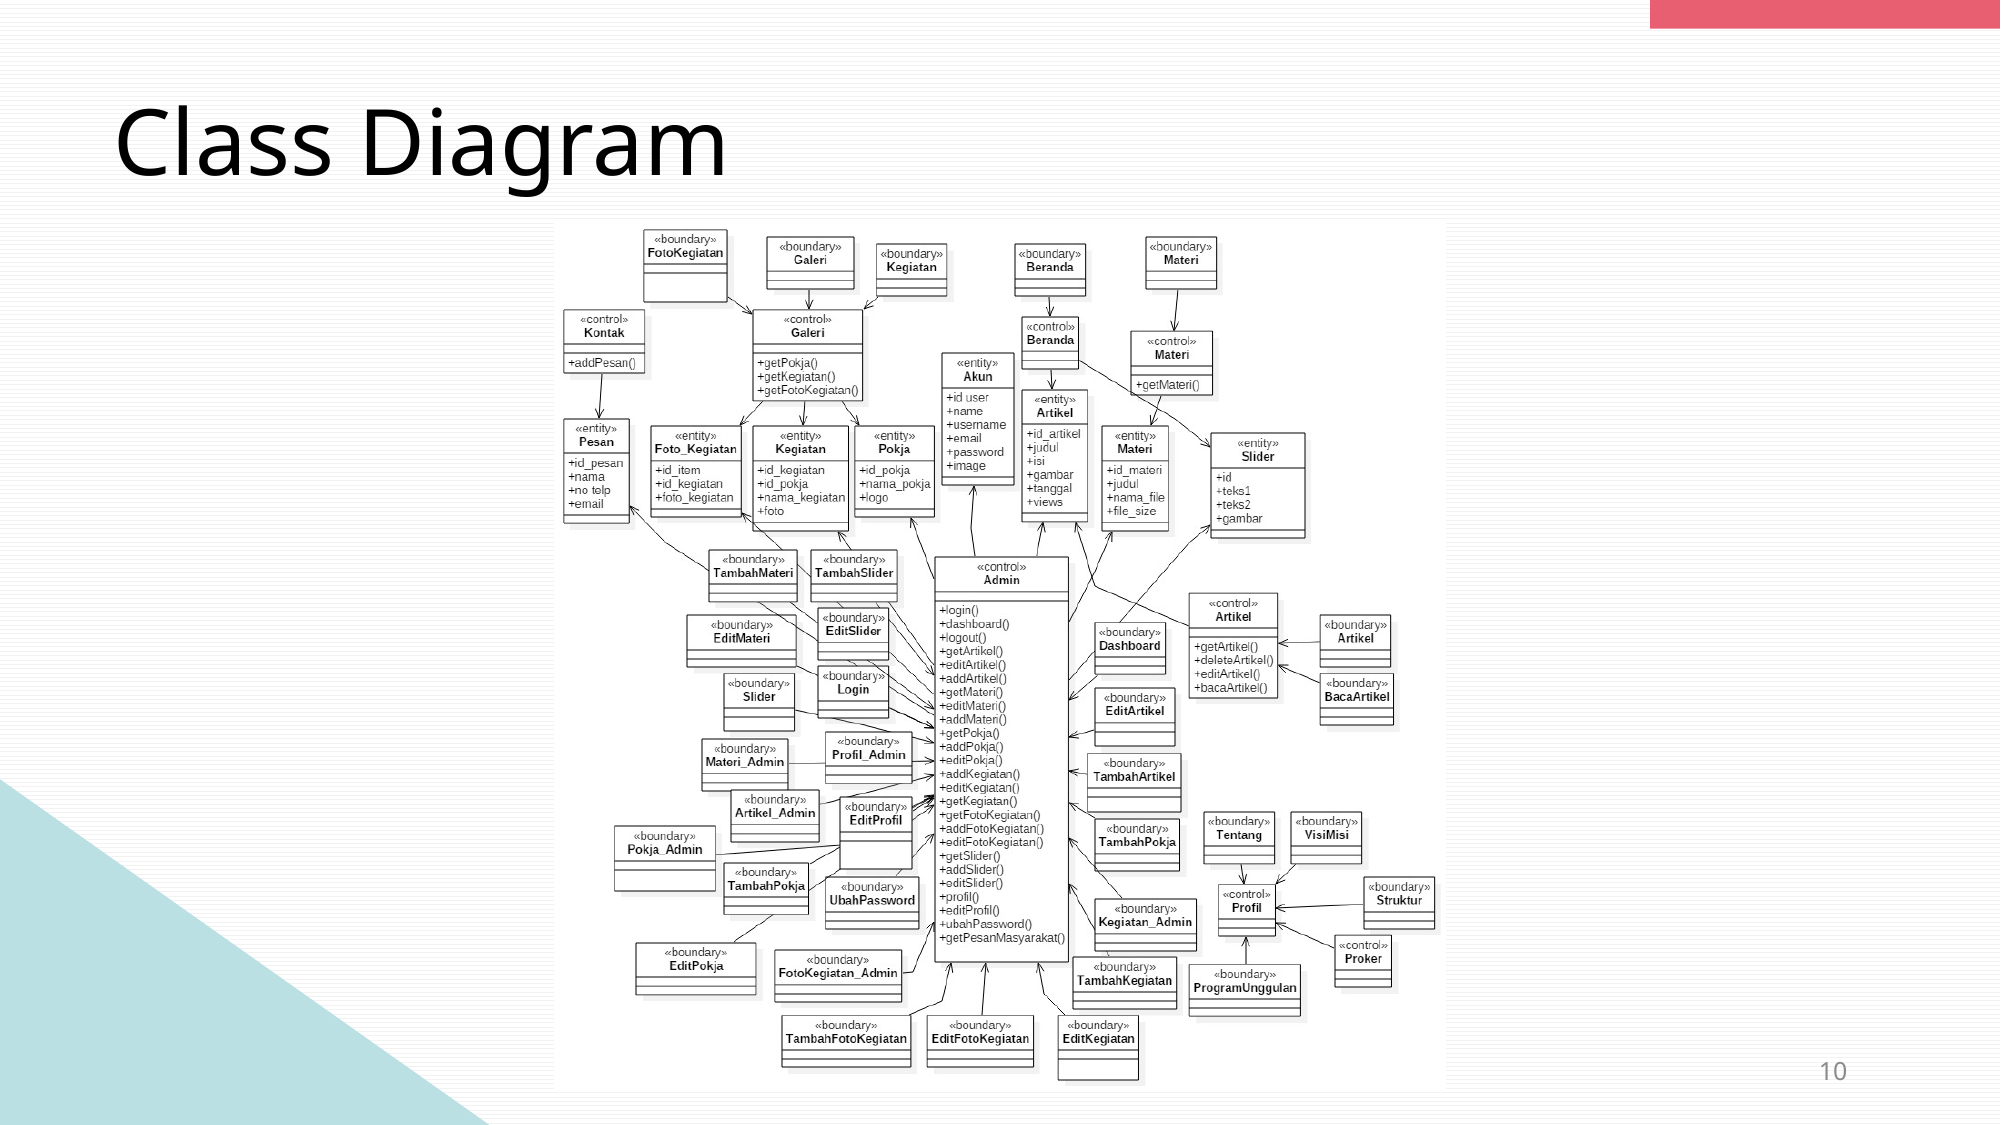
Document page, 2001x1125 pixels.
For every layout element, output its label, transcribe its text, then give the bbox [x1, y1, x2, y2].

text_box Class Diagram [113, 83, 1887, 194]
text_box [1649, 0, 2000, 30]
text_box [0, 777, 492, 1125]
picture [554, 220, 1446, 1090]
slide_number 10 [1412, 1042, 1863, 1103]
